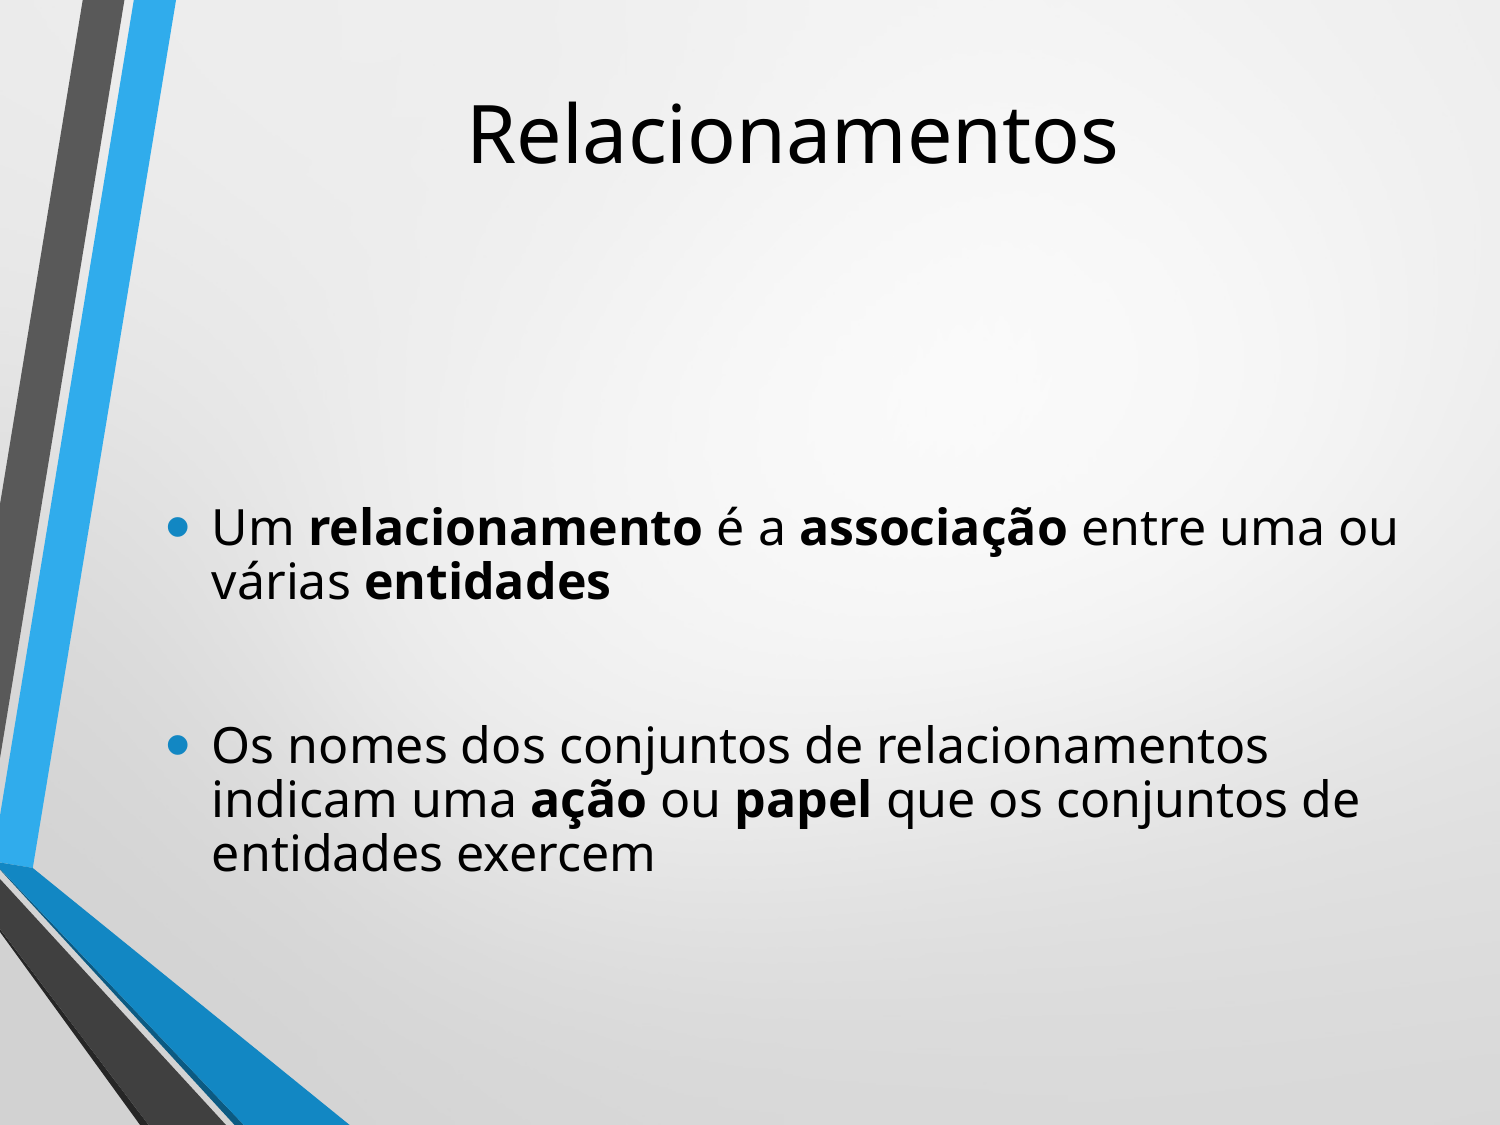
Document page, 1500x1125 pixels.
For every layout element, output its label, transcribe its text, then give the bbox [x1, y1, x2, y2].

title Relacionamentos [161, 75, 1425, 188]
list Um relacionamento é a associação entre uma ou várias entidades Os nomes dos conjuntos de relacionamentos indicam uma ação ou papel que os conjuntos de entidades exercem [75, 290, 1459, 1094]
